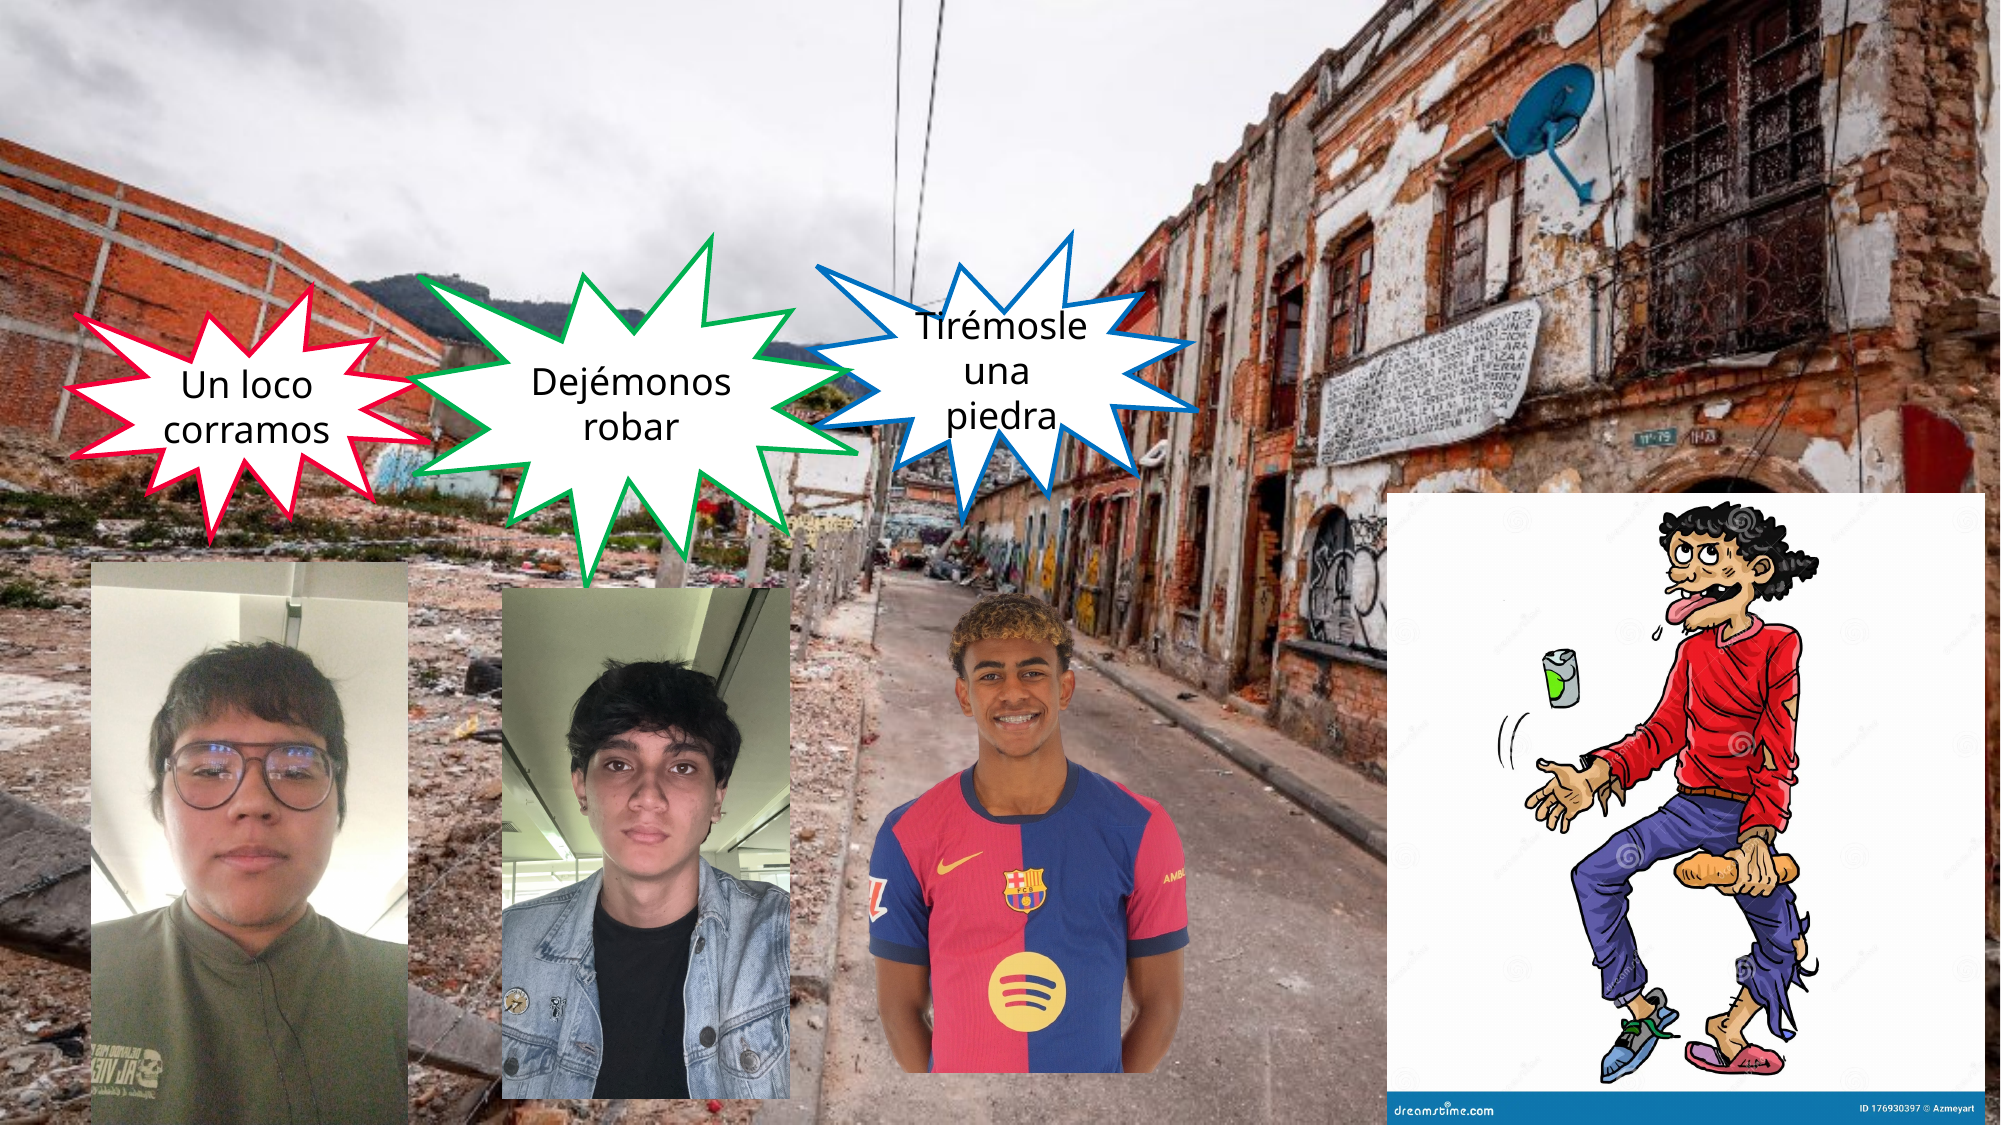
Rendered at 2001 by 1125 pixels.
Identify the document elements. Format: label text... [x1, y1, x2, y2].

picture [0, 0, 2001, 1125]
text_box Tirémosle una piedra [807, 232, 1199, 525]
text_box Dejémonos robar [407, 235, 859, 588]
text_box Un loco corramos [65, 284, 431, 544]
